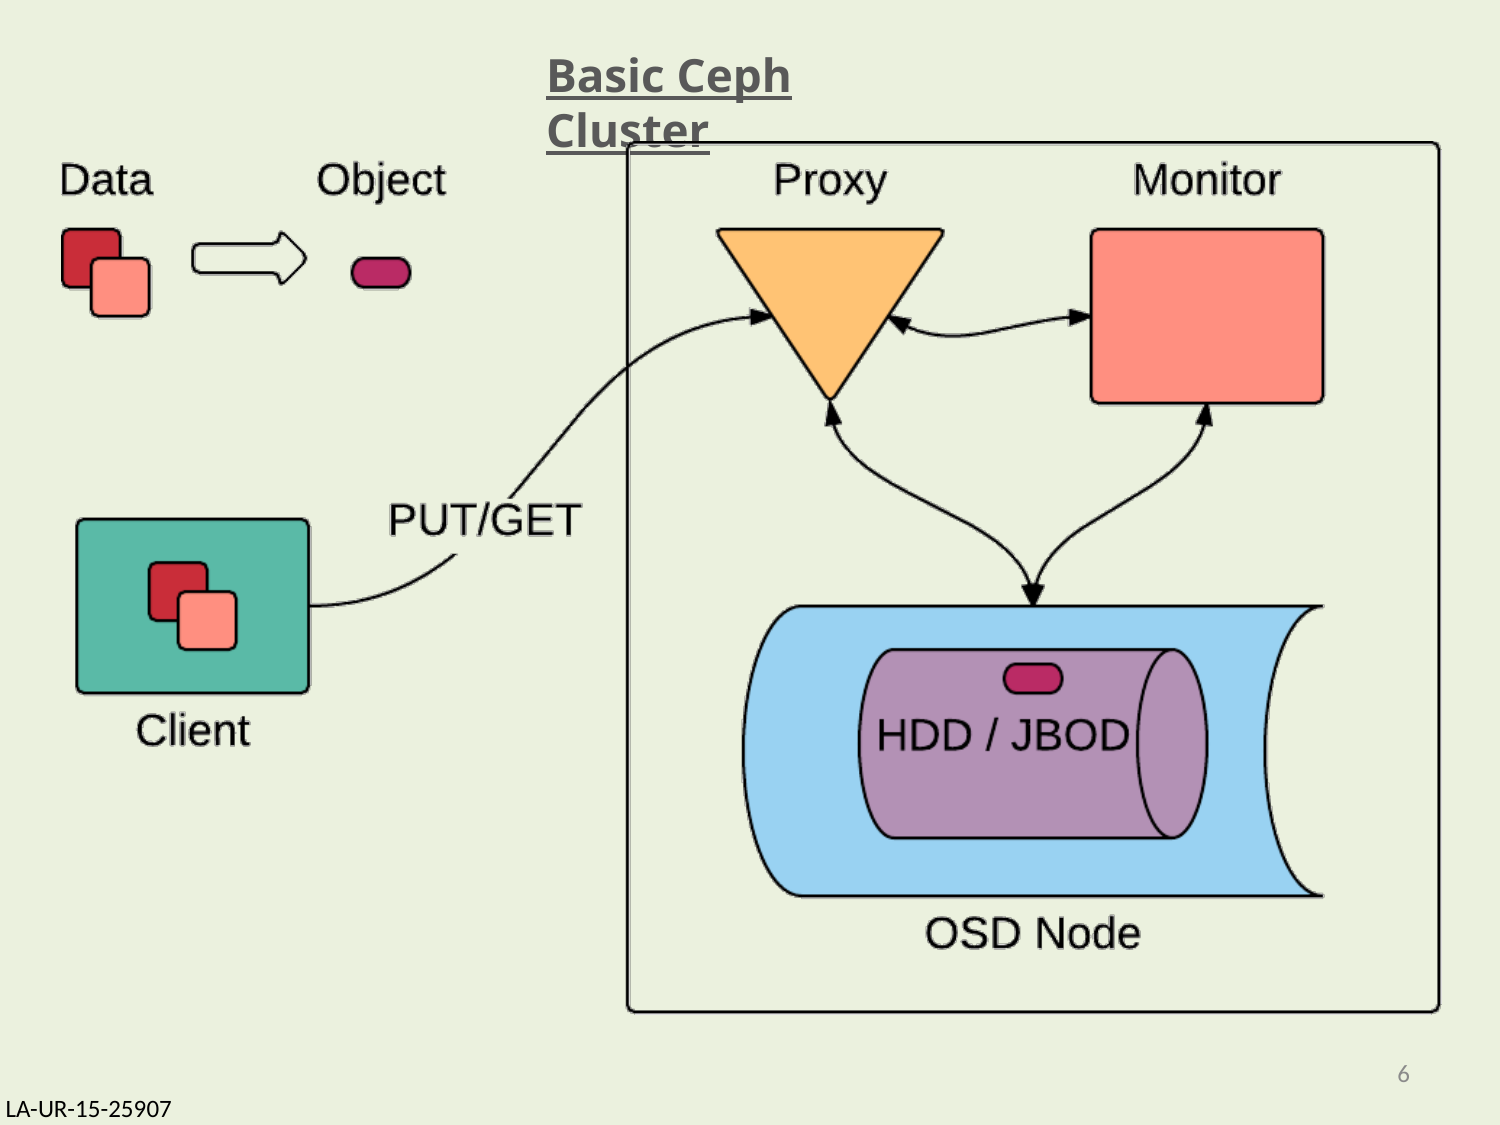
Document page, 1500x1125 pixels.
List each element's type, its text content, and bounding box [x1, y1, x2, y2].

picture [60, 140, 1442, 1015]
footer LA-UR-15-25907 [0, 1077, 327, 1125]
text_box Basic Ceph Cluster [531, 39, 969, 139]
slide_number 5 [1074, 1042, 1425, 1103]
